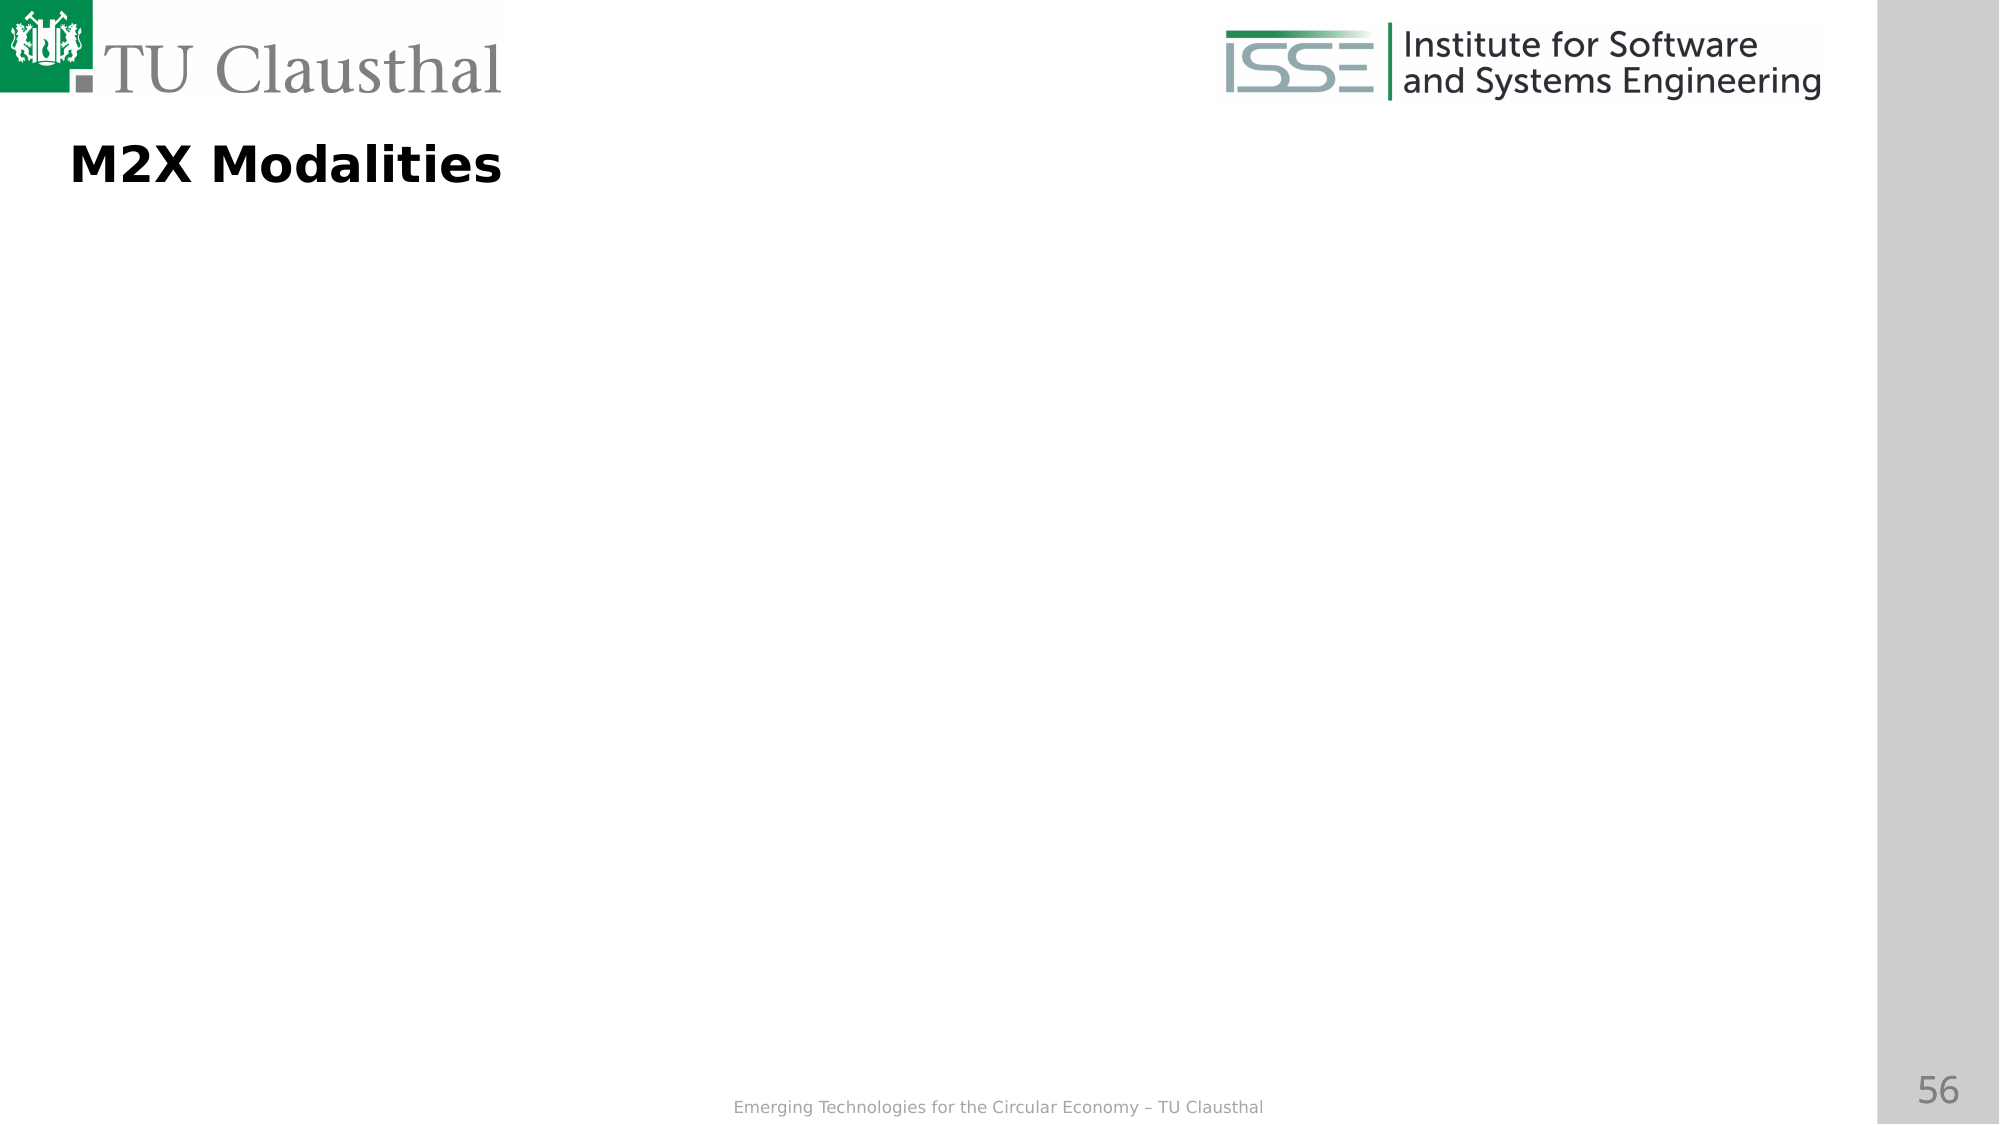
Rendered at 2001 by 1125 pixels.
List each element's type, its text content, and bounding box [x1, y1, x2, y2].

picture [0, 0, 501, 93]
picture [1218, 22, 1826, 107]
text_box M2X Modalities [54, 125, 1818, 207]
